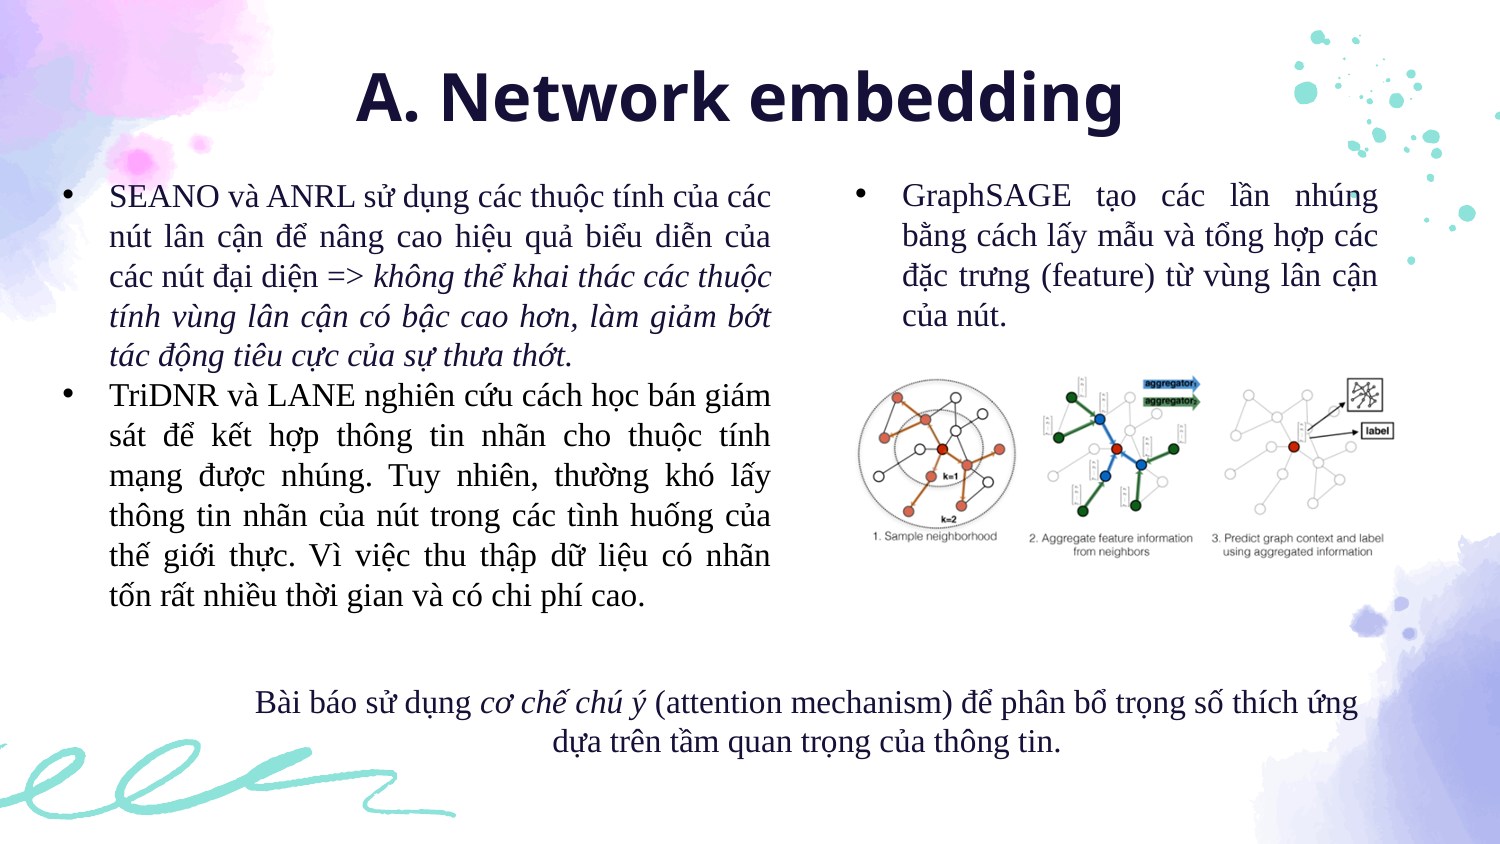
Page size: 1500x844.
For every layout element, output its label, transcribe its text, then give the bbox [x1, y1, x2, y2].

title A. Network embedding [118, 52, 1382, 138]
text_box Bài báo sử dụng cơ chế chú ý (attention mechanism) để phân bổ trọng số thích ứng dựa trên tầm quan trọng của thông tin. [213, 672, 1402, 768]
picture [0, 0, 306, 411]
picture [851, 373, 1500, 844]
text_box GraphSAGE tạo các lần nhúng bằng cách lấy mẫu và tổng hợp các đặc trưng (feature) từ vùng lân cận của nút. [840, 165, 1395, 341]
text_box SEANO và ANRL sử dụng các thuộc tính của các nút lân cận để nâng cao hiệu quả biểu diễn của các nút đại diện => không thể khai thác các thuộc tính vùng lân cận có bậc cao hơn, làm giảm bớt tác động tiêu cực của sự thưa thớt. TriDNR và LANE nghiên cứu cách học bán giám sát để kết hợp thông tin nhãn cho thuộc tính mạng được nhúng. Tuy nhiên, thường khó lấy thông tin nhãn của nút trong các tình huống của thế giới thực. Vì việc thu thập dữ liệu có nhãn tốn rất nhiều thời gian và có chi phí cao. [47, 166, 788, 661]
